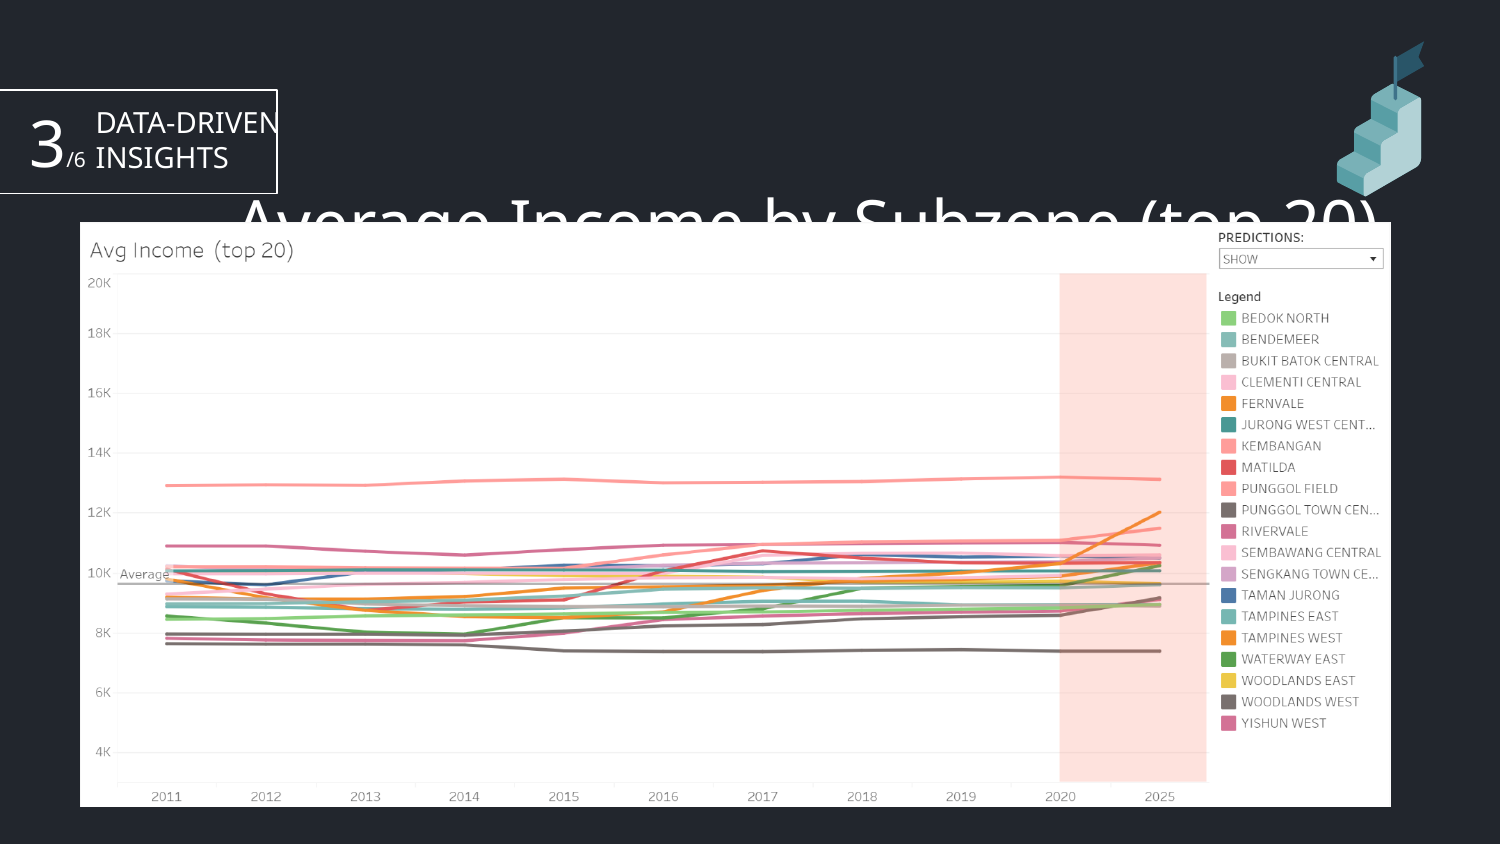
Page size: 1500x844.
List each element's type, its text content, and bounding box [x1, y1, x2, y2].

title 3/6 [14, 92, 108, 191]
picture [80, 222, 1391, 807]
list Average Income by Subzone (top 20) [87, 87, 1500, 292]
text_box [1336, 40, 1425, 197]
title DATA-DRIVEN INSIGHTS [80, 62, 300, 218]
